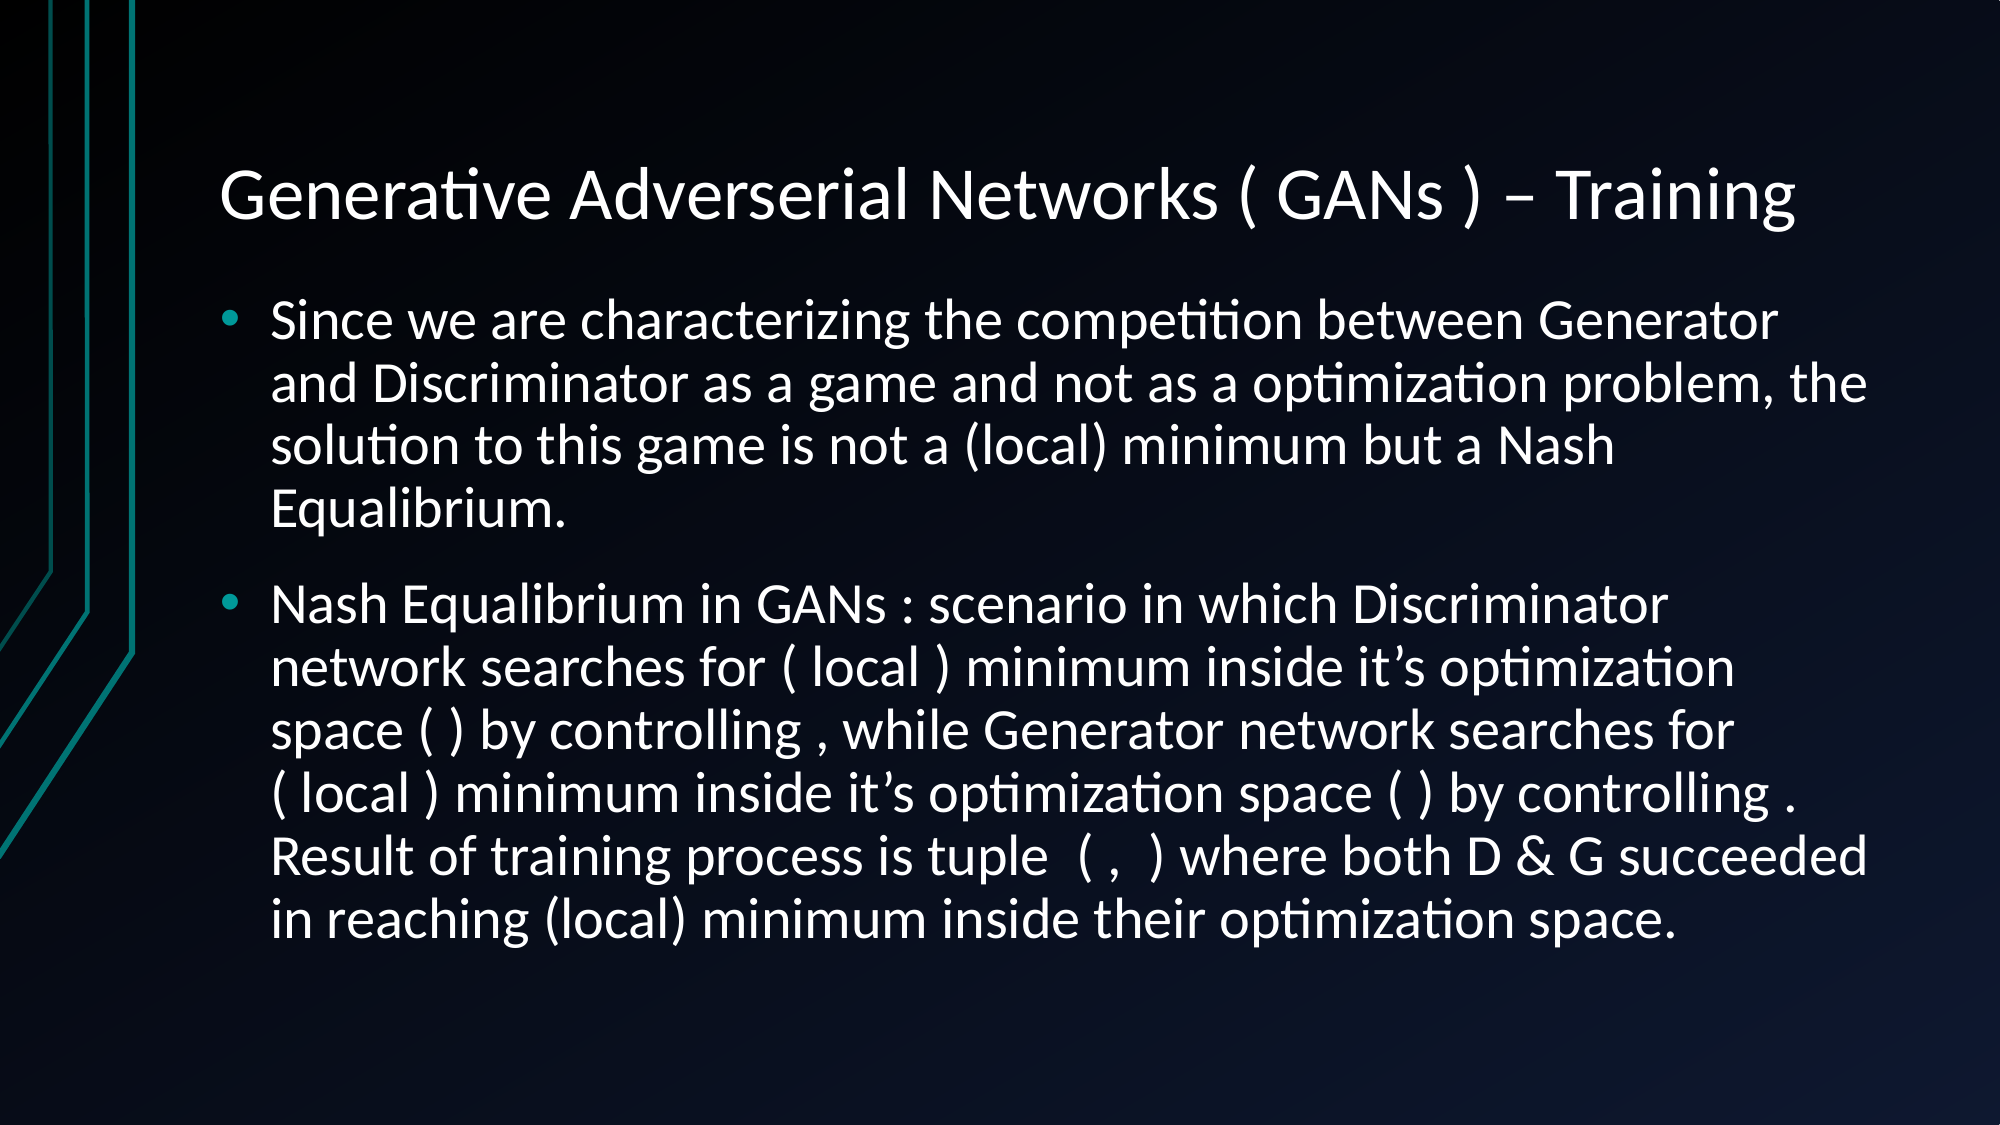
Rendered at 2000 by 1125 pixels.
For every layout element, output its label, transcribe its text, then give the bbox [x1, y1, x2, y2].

title Generative Adverserial Networks ( GANs ) – Training [199, 45, 1900, 246]
